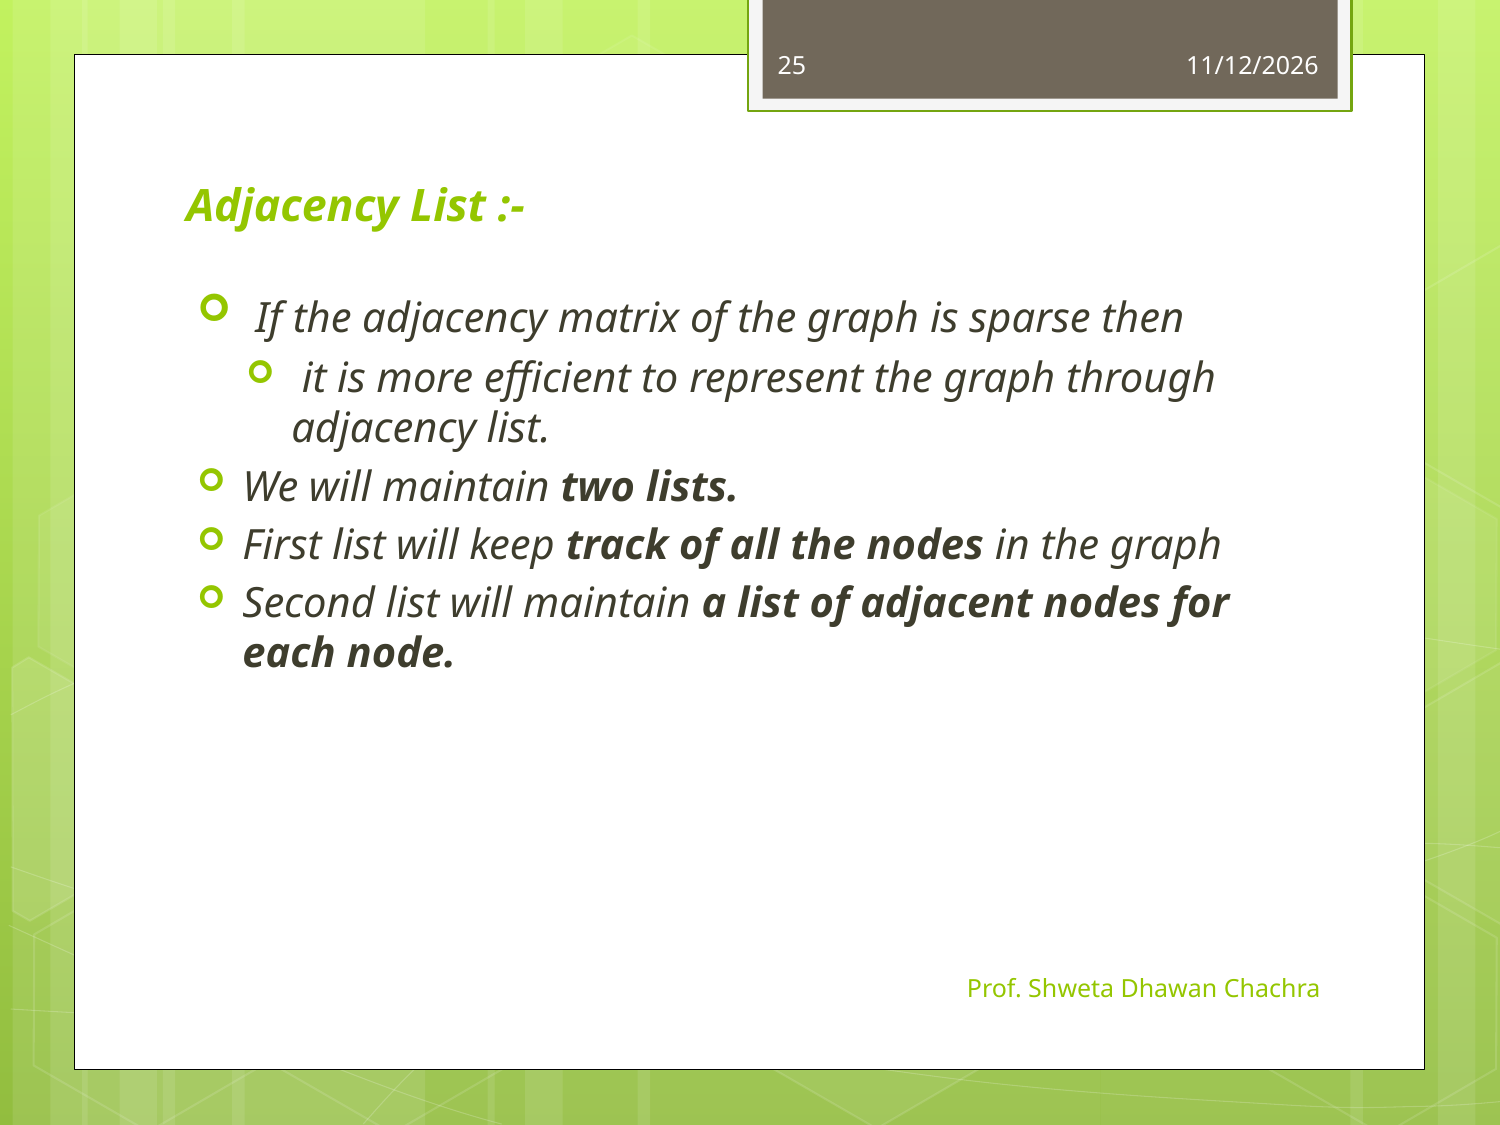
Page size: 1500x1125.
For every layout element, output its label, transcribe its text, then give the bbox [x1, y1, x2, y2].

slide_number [983, 36, 1334, 97]
footer Prof. Shweta Dhawan Chachra [761, 960, 1336, 1020]
slide_number 25 [762, 36, 982, 97]
title Adjacency List :- [171, 168, 1324, 238]
list If the adjacency matrix of the graph is sparse then it is more efficient to represent the graph through adjacency list. We will maintain two lists. First list will keep track of all the nodes in the graph Second list will maintain a list of adjacent nodes for each node. [171, 275, 1283, 957]
